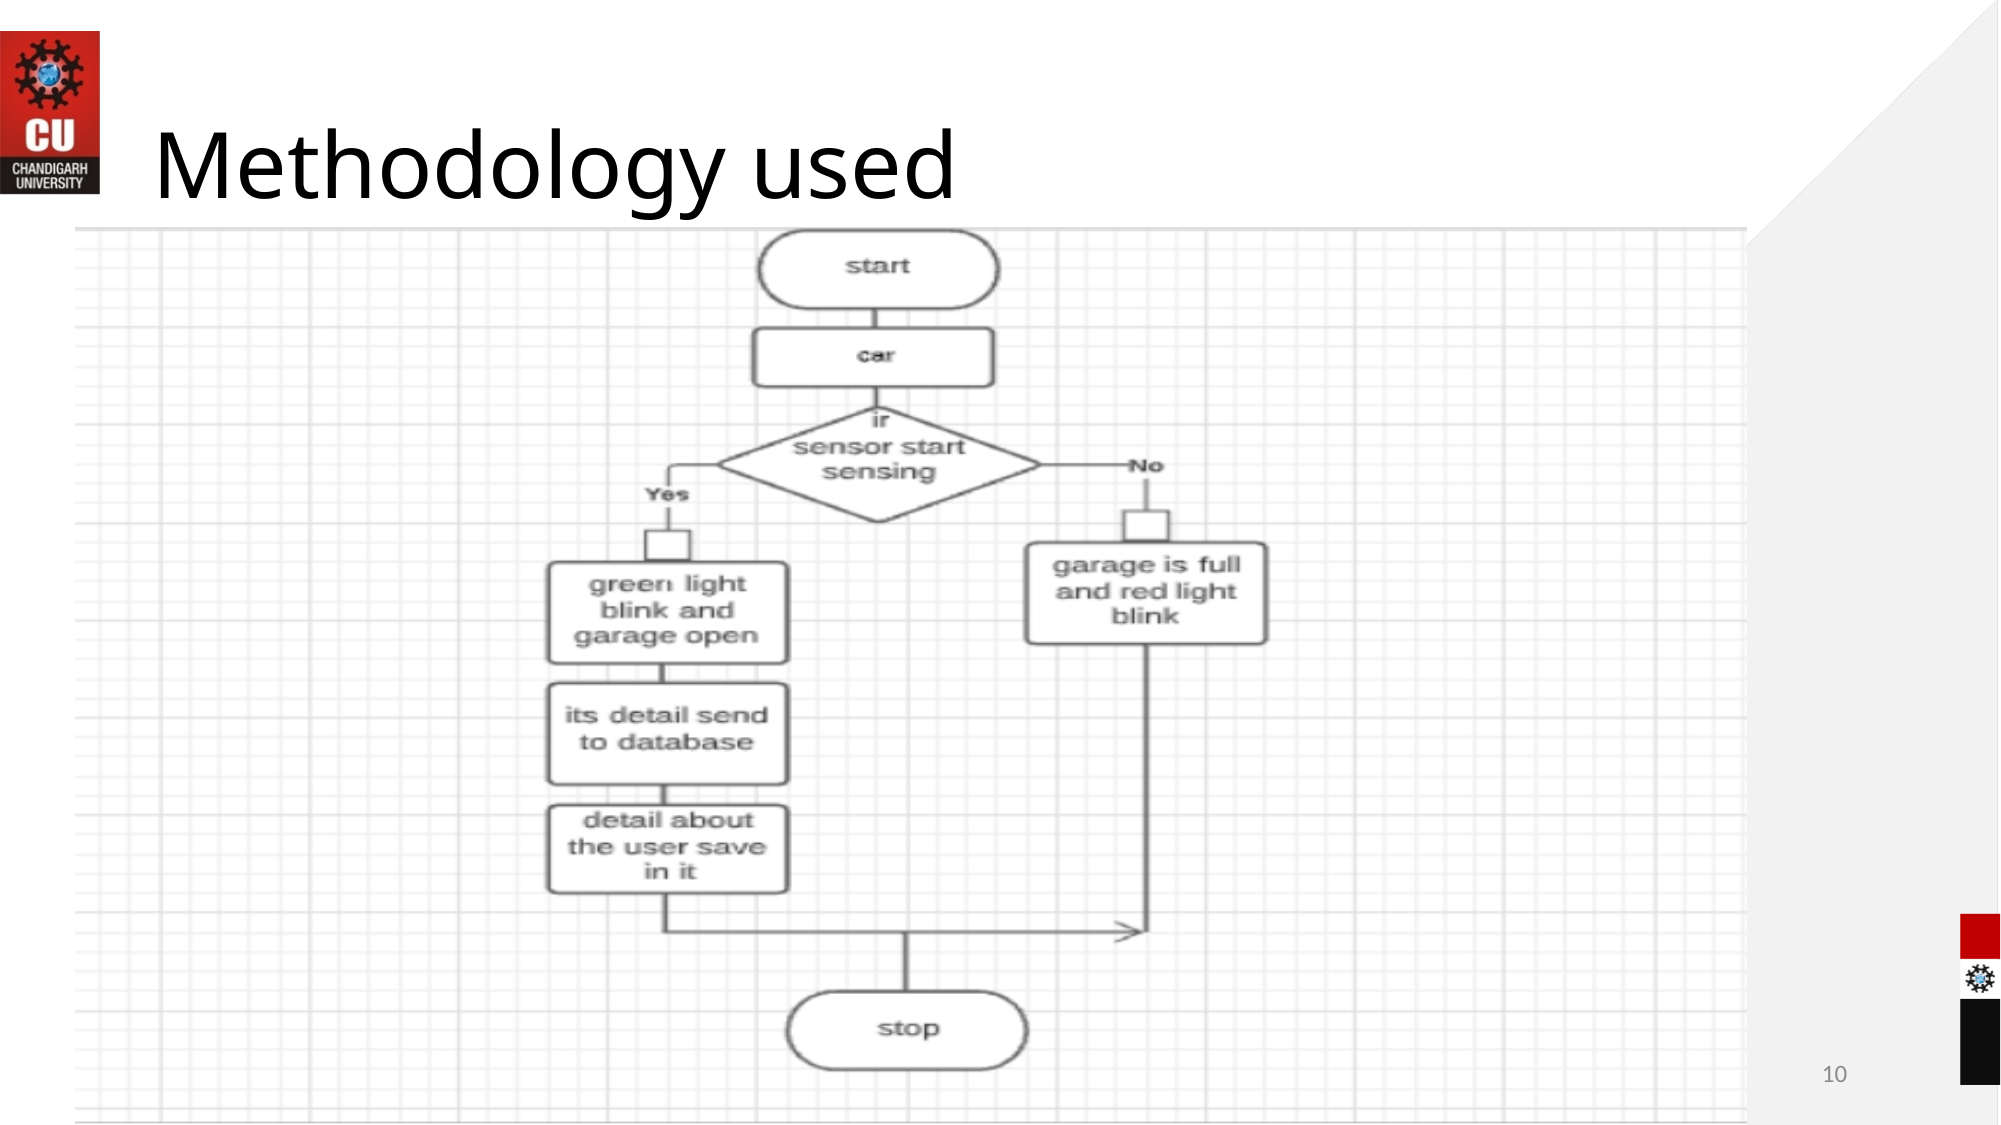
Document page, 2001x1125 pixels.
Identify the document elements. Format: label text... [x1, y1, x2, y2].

slide_number 10 [1747, 1042, 1863, 1103]
title Methodology used [137, 59, 1863, 278]
picture [0, 0, 2001, 1125]
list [75, 227, 1747, 1125]
